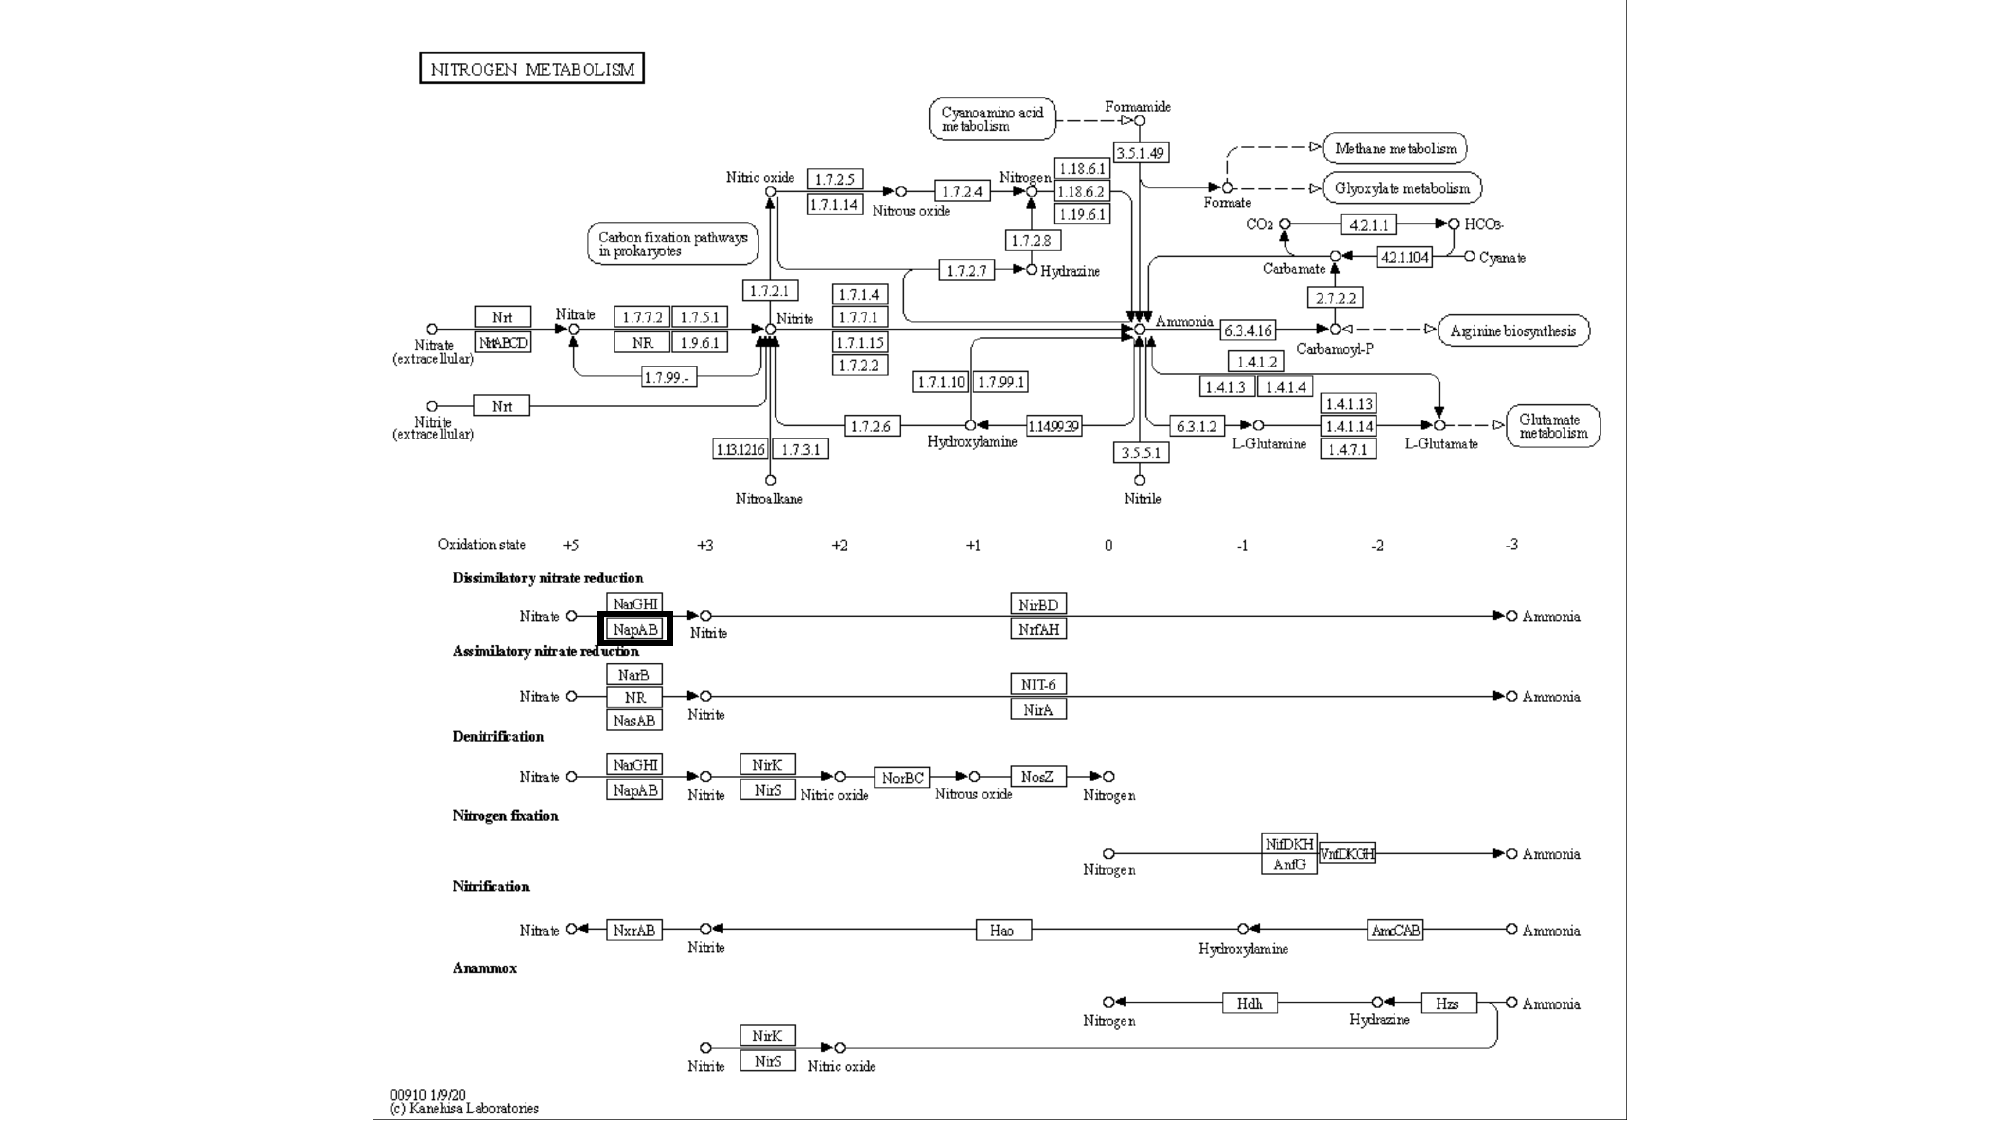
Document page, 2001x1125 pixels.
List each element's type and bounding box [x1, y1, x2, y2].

list [373, 0, 1627, 1120]
